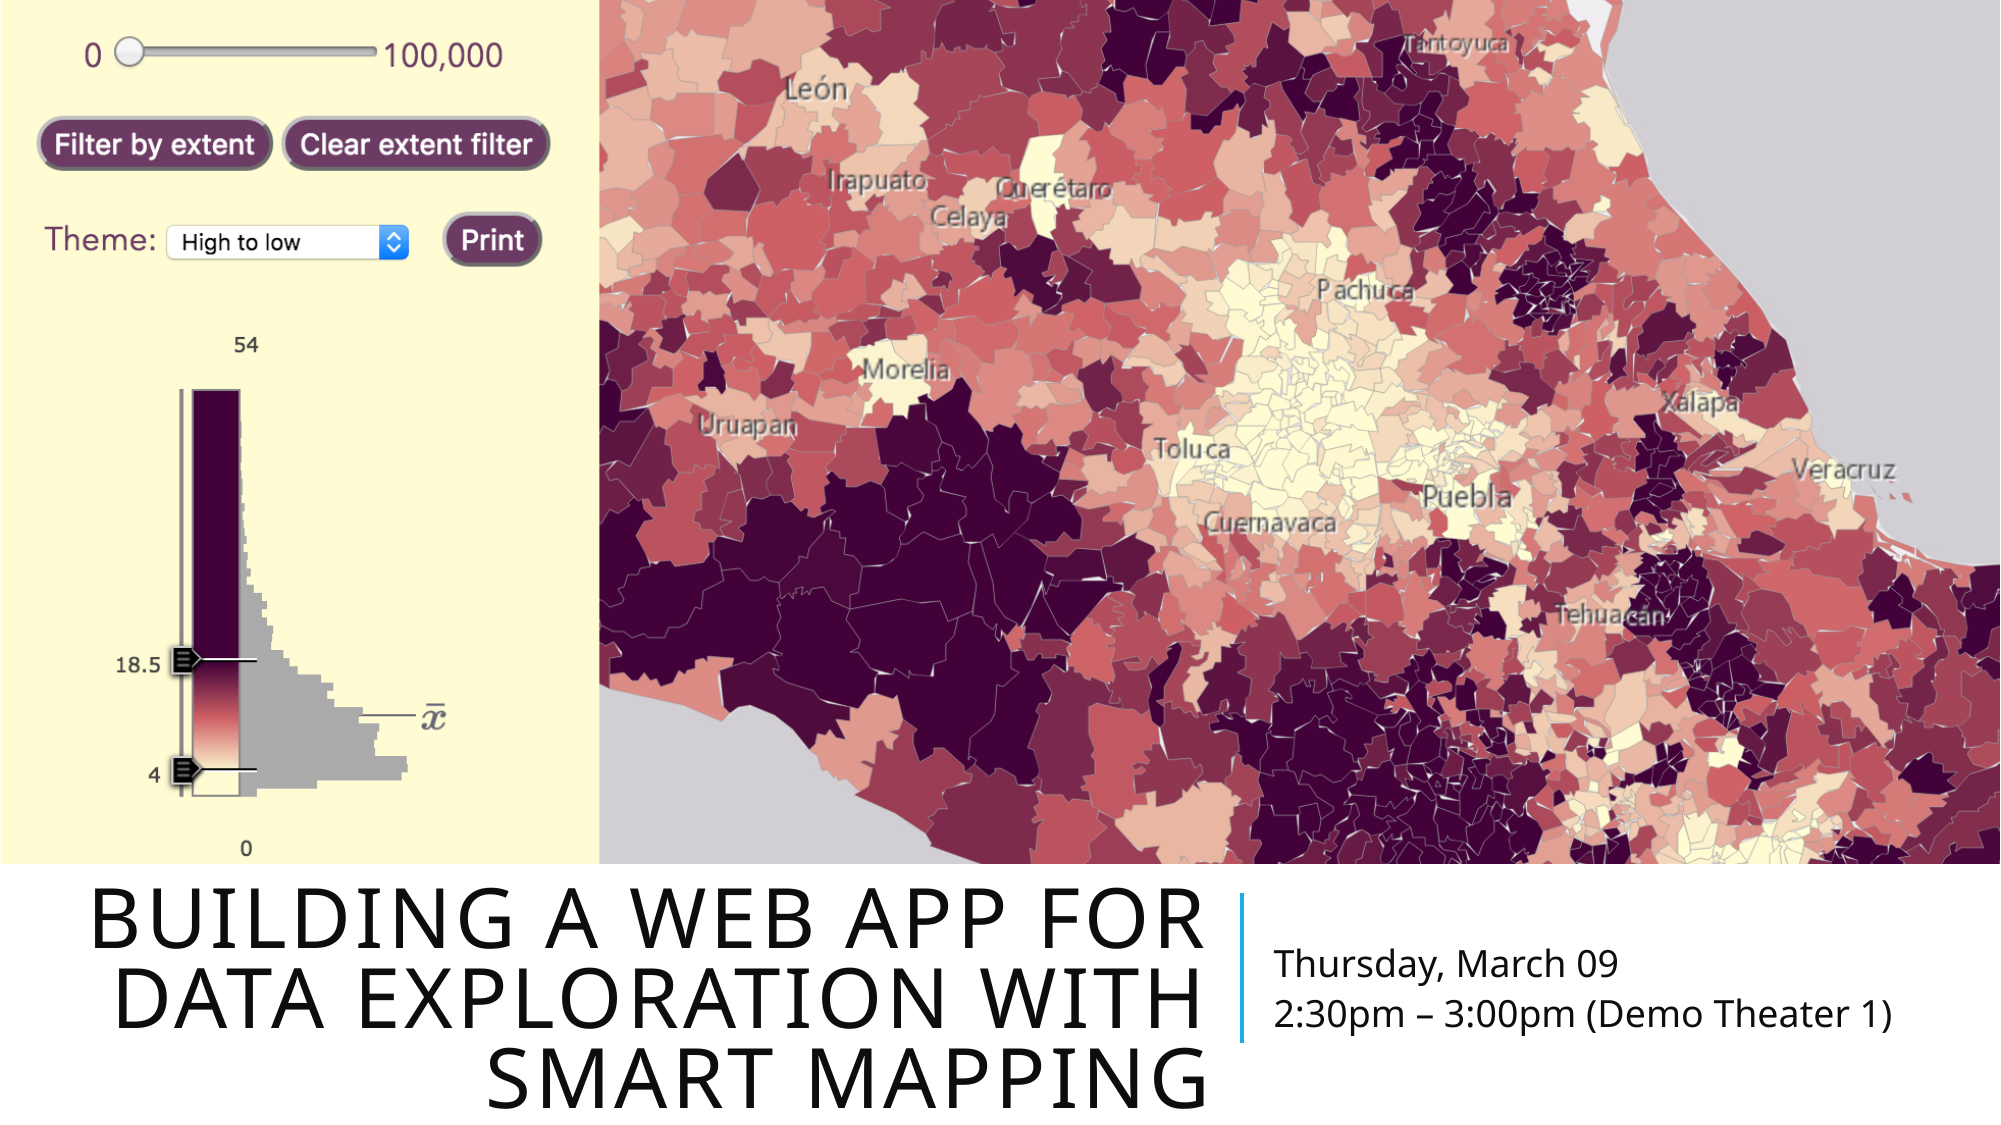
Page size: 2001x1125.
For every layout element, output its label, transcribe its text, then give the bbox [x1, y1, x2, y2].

title Building a Web App for Data Exploration with Smart Mapping [0, 950, 1227, 1059]
picture [0, 0, 2000, 864]
list Thursday, March 09 2:30pm – 3:00pm (Demo Theater 1) [1258, 910, 1938, 1065]
